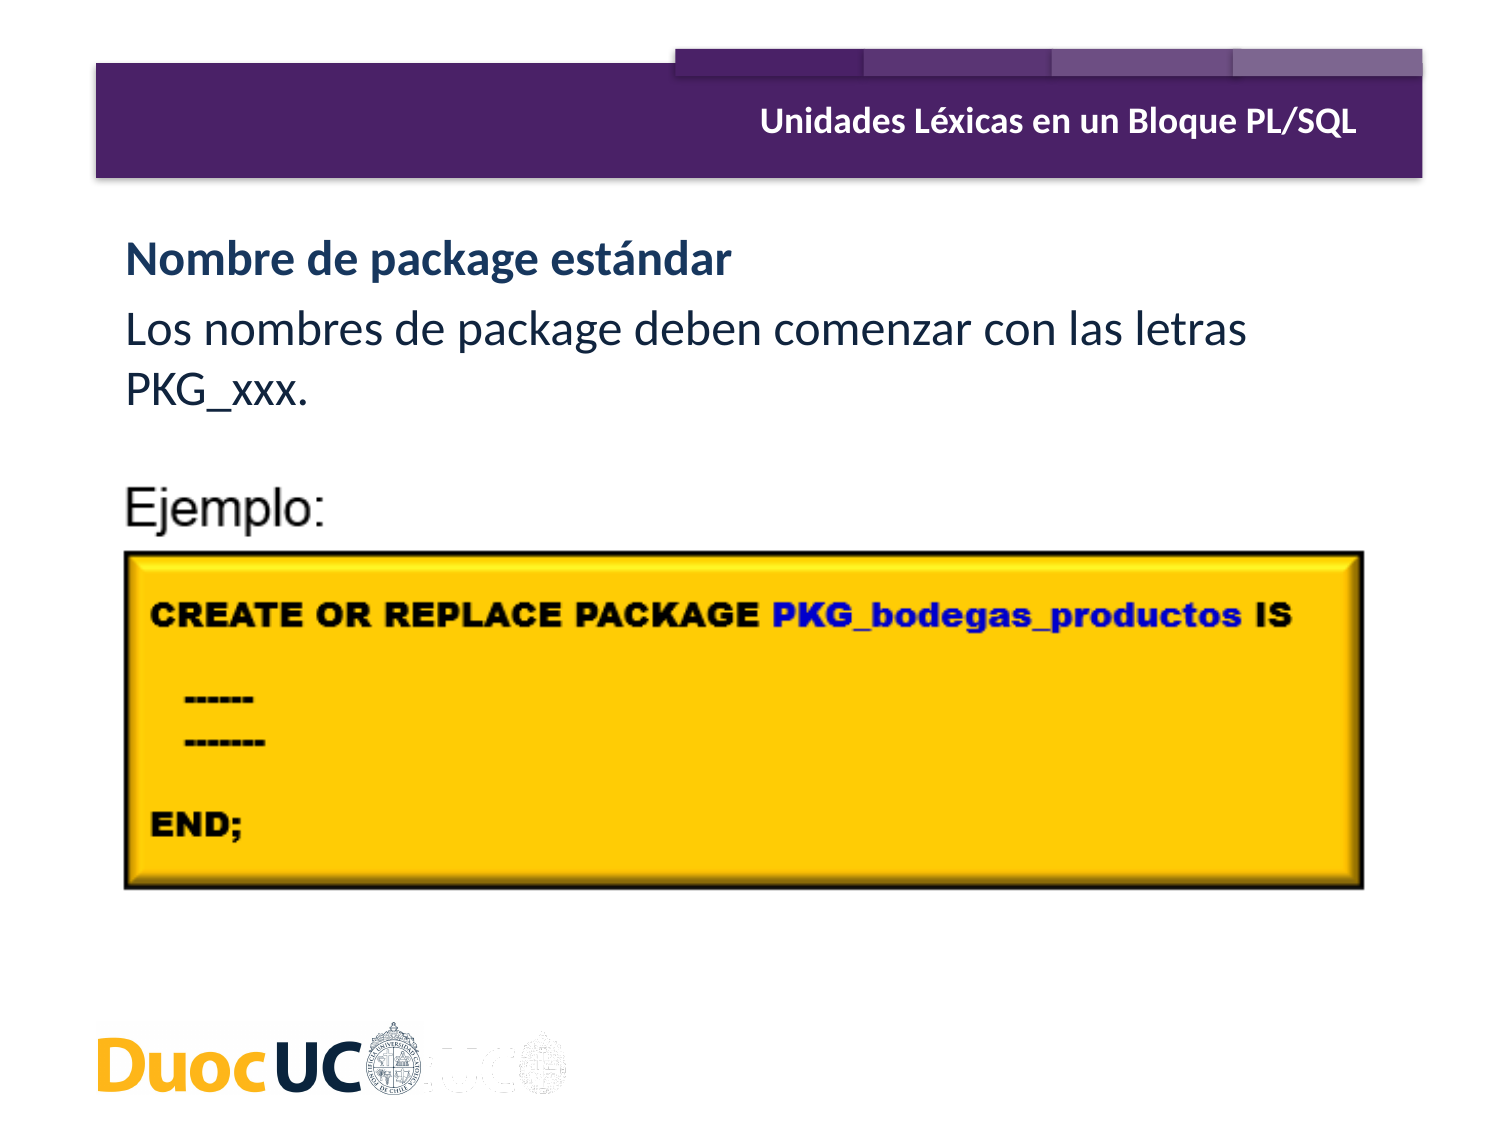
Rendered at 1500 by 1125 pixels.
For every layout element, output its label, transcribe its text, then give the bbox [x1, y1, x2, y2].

text_box Unidades Léxicas en un Bloque PL/SQL [595, 88, 1381, 149]
list Nombre de package estándar Los nombres de package deben comenzar con las letras PKG_xxx. [110, 218, 1412, 447]
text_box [110, 460, 1381, 915]
picture [96, 1021, 566, 1095]
